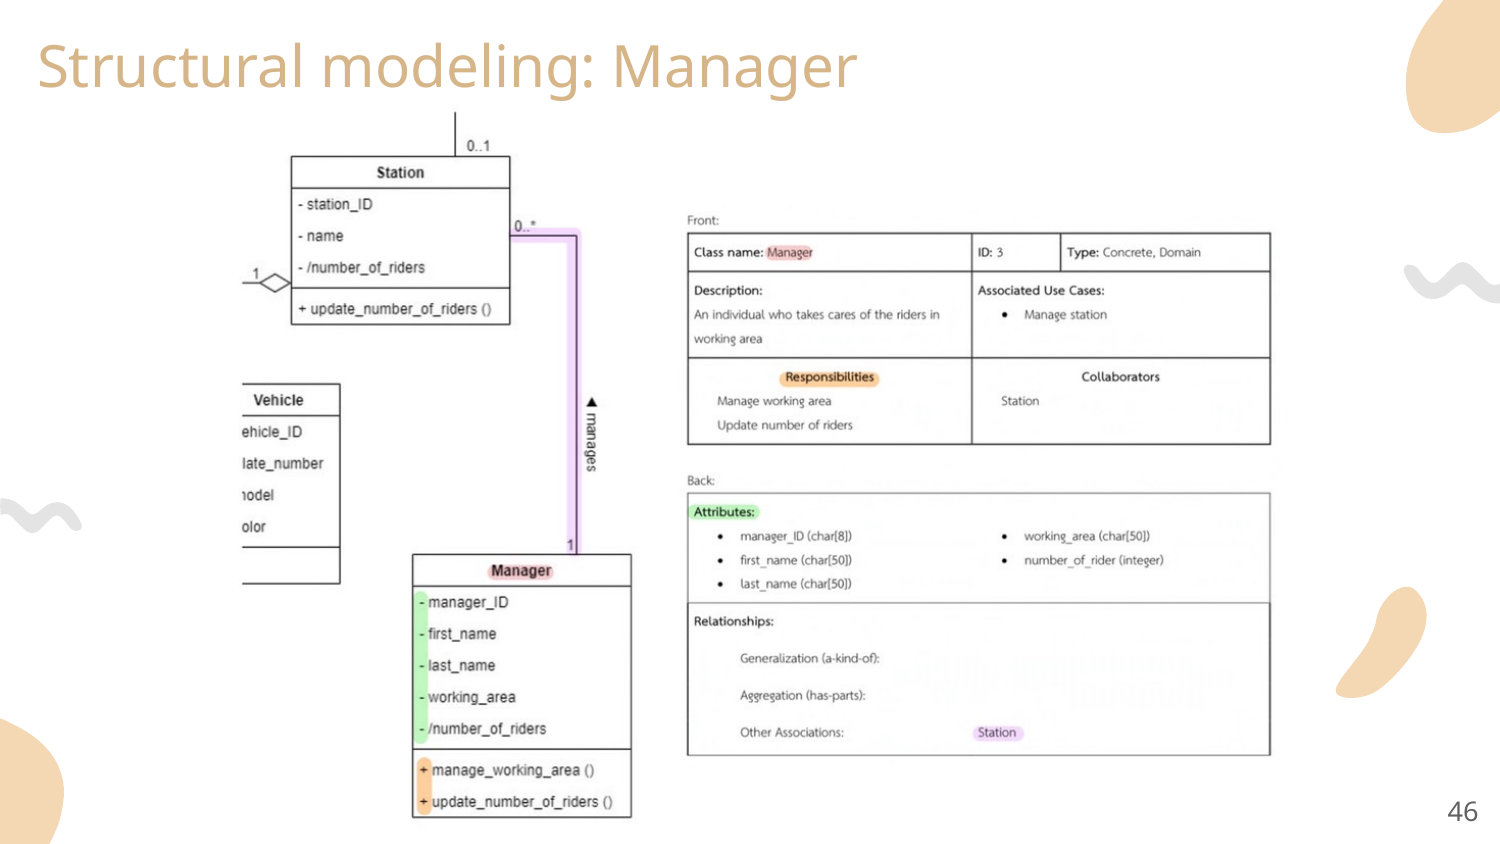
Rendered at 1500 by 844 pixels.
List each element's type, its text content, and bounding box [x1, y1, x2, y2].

picture [201, 103, 1299, 833]
title Structural modeling: Manager [22, 23, 1289, 105]
slide_number ‹#› [1403, 779, 1494, 844]
